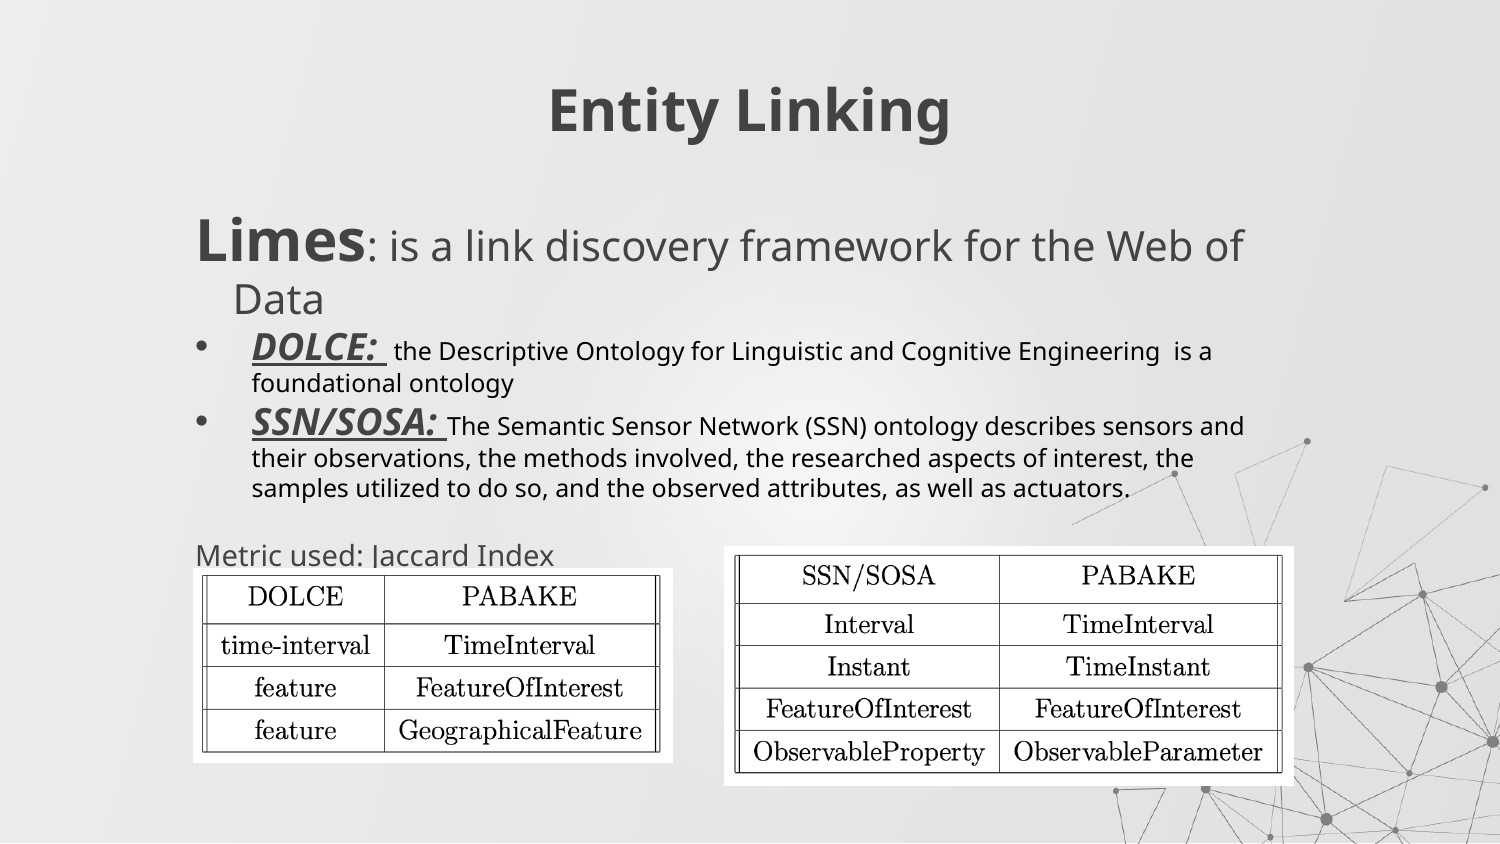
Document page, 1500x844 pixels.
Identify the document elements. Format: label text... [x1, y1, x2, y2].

picture [0, 0, 1500, 844]
list Limes: is a link discovery framework for the Web of Data DOLCE: the Descriptive Ontology for Linguistic and Cognitive Engineering is a foundational ontology SSN/SOSA: The Semantic Sensor Network (SSN) ontology describes sensors and their observations, the methods involved, the researched aspects of interest, the samples utilized to do so, and the observed attributes, as well as actuators. Metric used: Jaccard Index [142, 187, 1278, 764]
title Entity Linking [322, 57, 1178, 214]
